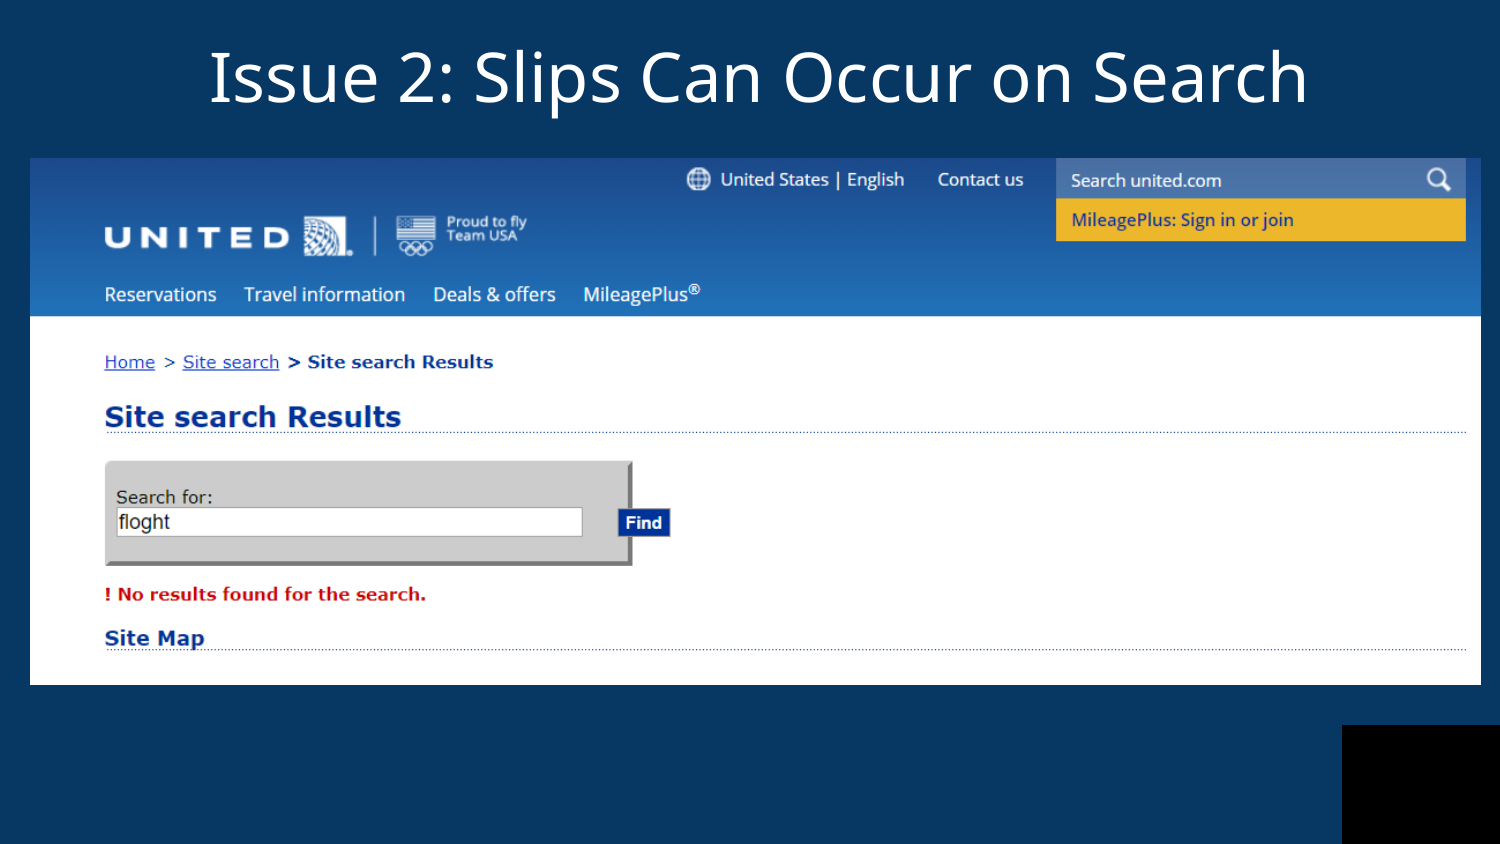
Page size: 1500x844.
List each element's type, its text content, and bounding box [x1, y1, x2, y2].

title Issue 2: Slips Can Occur on Search [21, 21, 1500, 140]
picture [30, 158, 1481, 686]
picture [1342, 725, 1500, 844]
